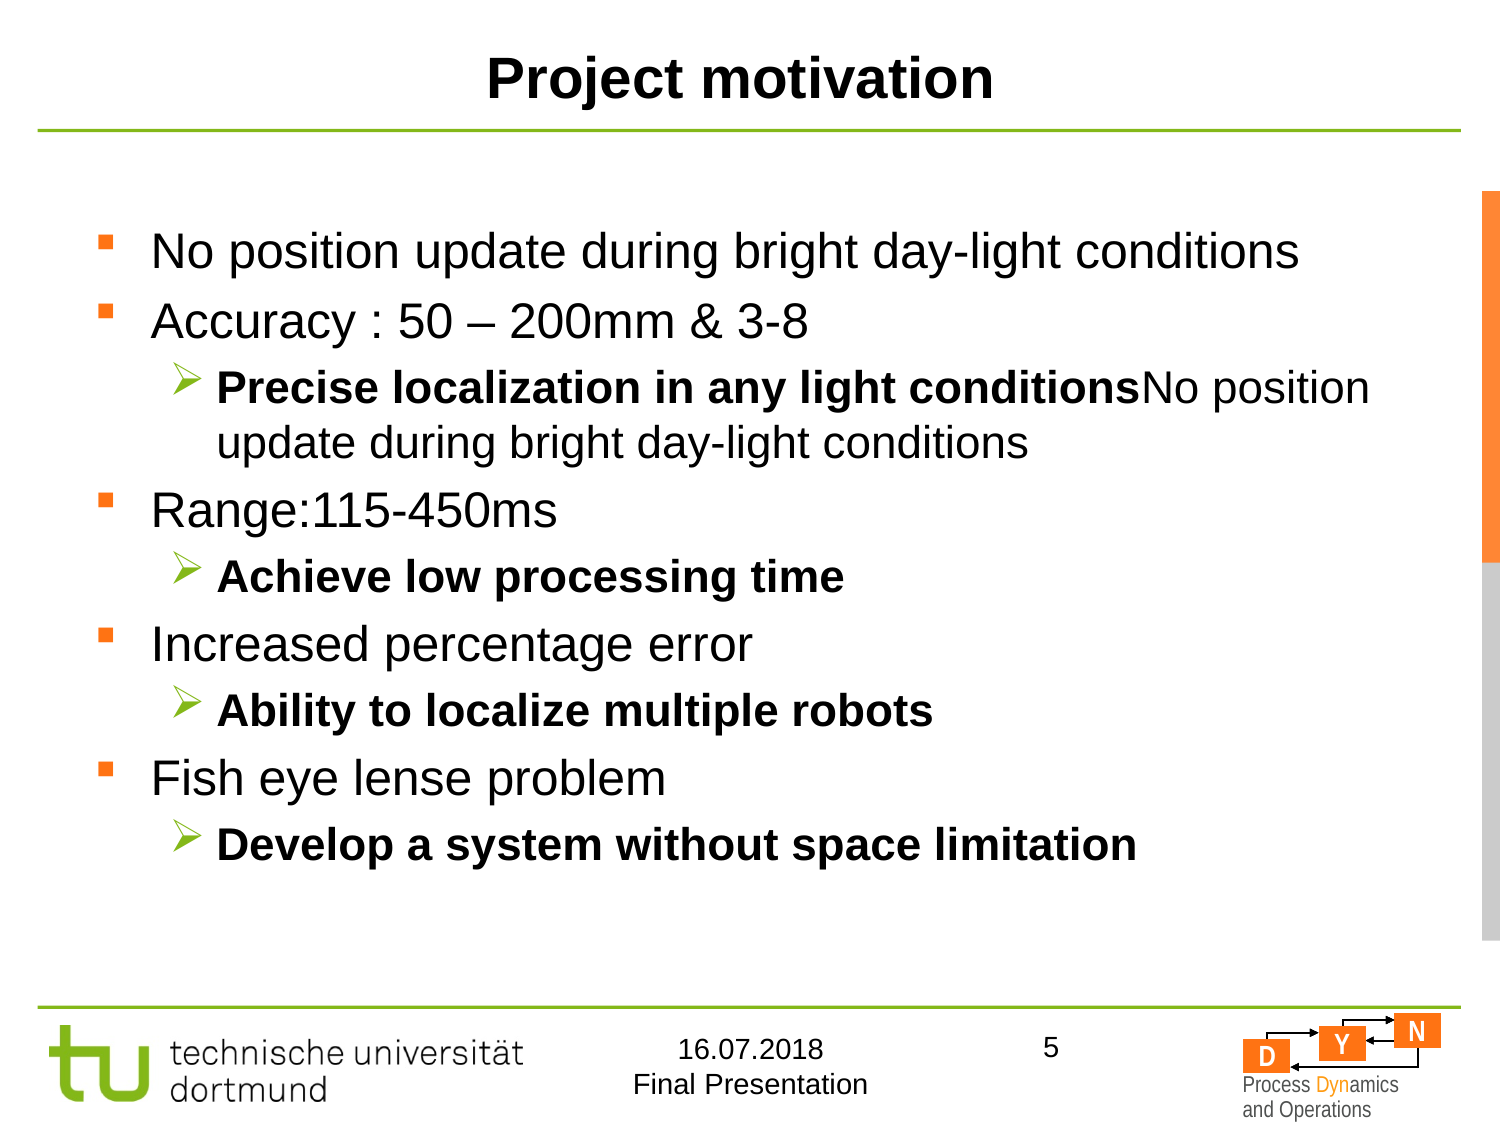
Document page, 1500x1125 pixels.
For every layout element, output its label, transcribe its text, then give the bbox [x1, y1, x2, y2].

picture [49, 1025, 523, 1102]
title Project motivation [81, 10, 1417, 141]
